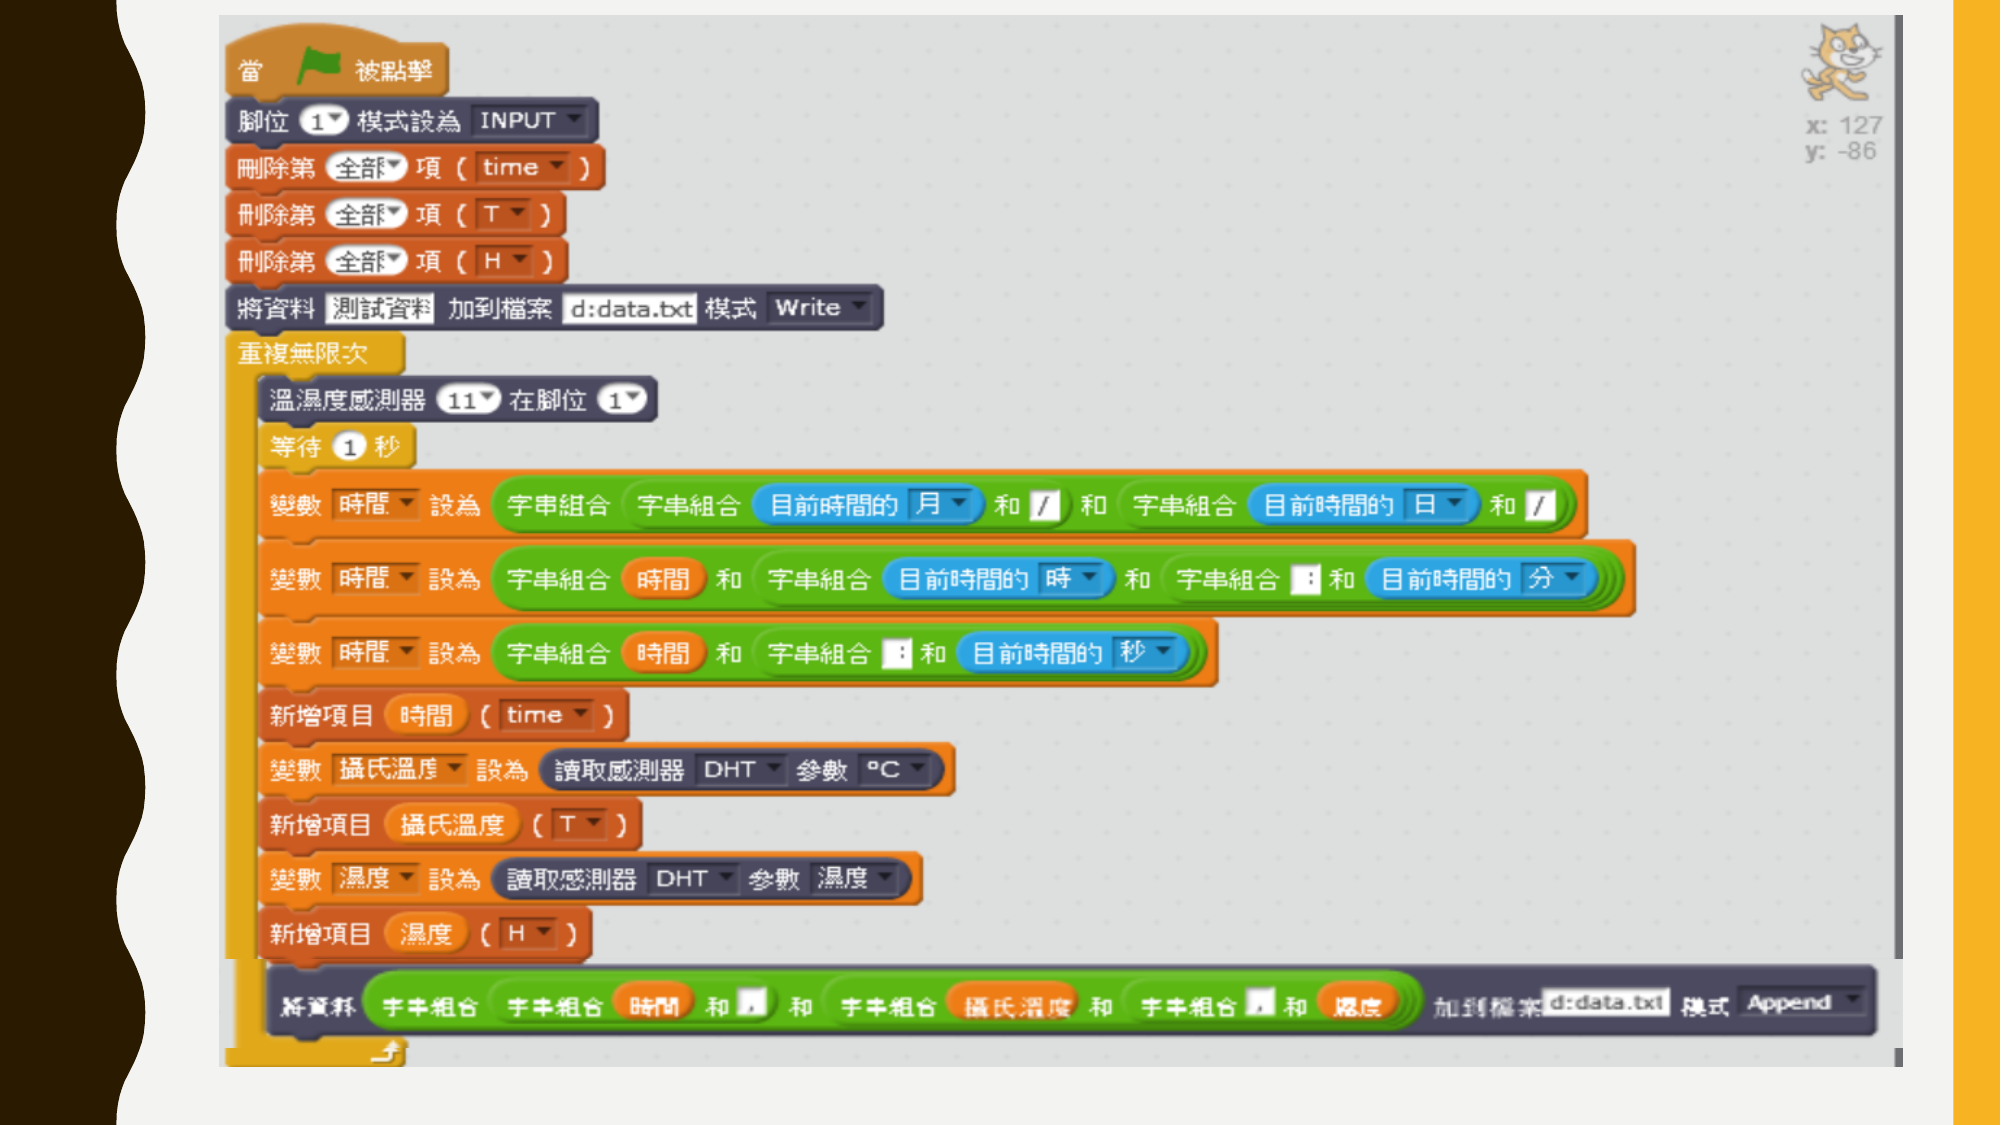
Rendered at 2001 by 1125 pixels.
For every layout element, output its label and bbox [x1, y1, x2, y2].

list [219, 1048, 1903, 1067]
picture [219, 959, 1903, 1048]
list [219, 15, 1903, 959]
